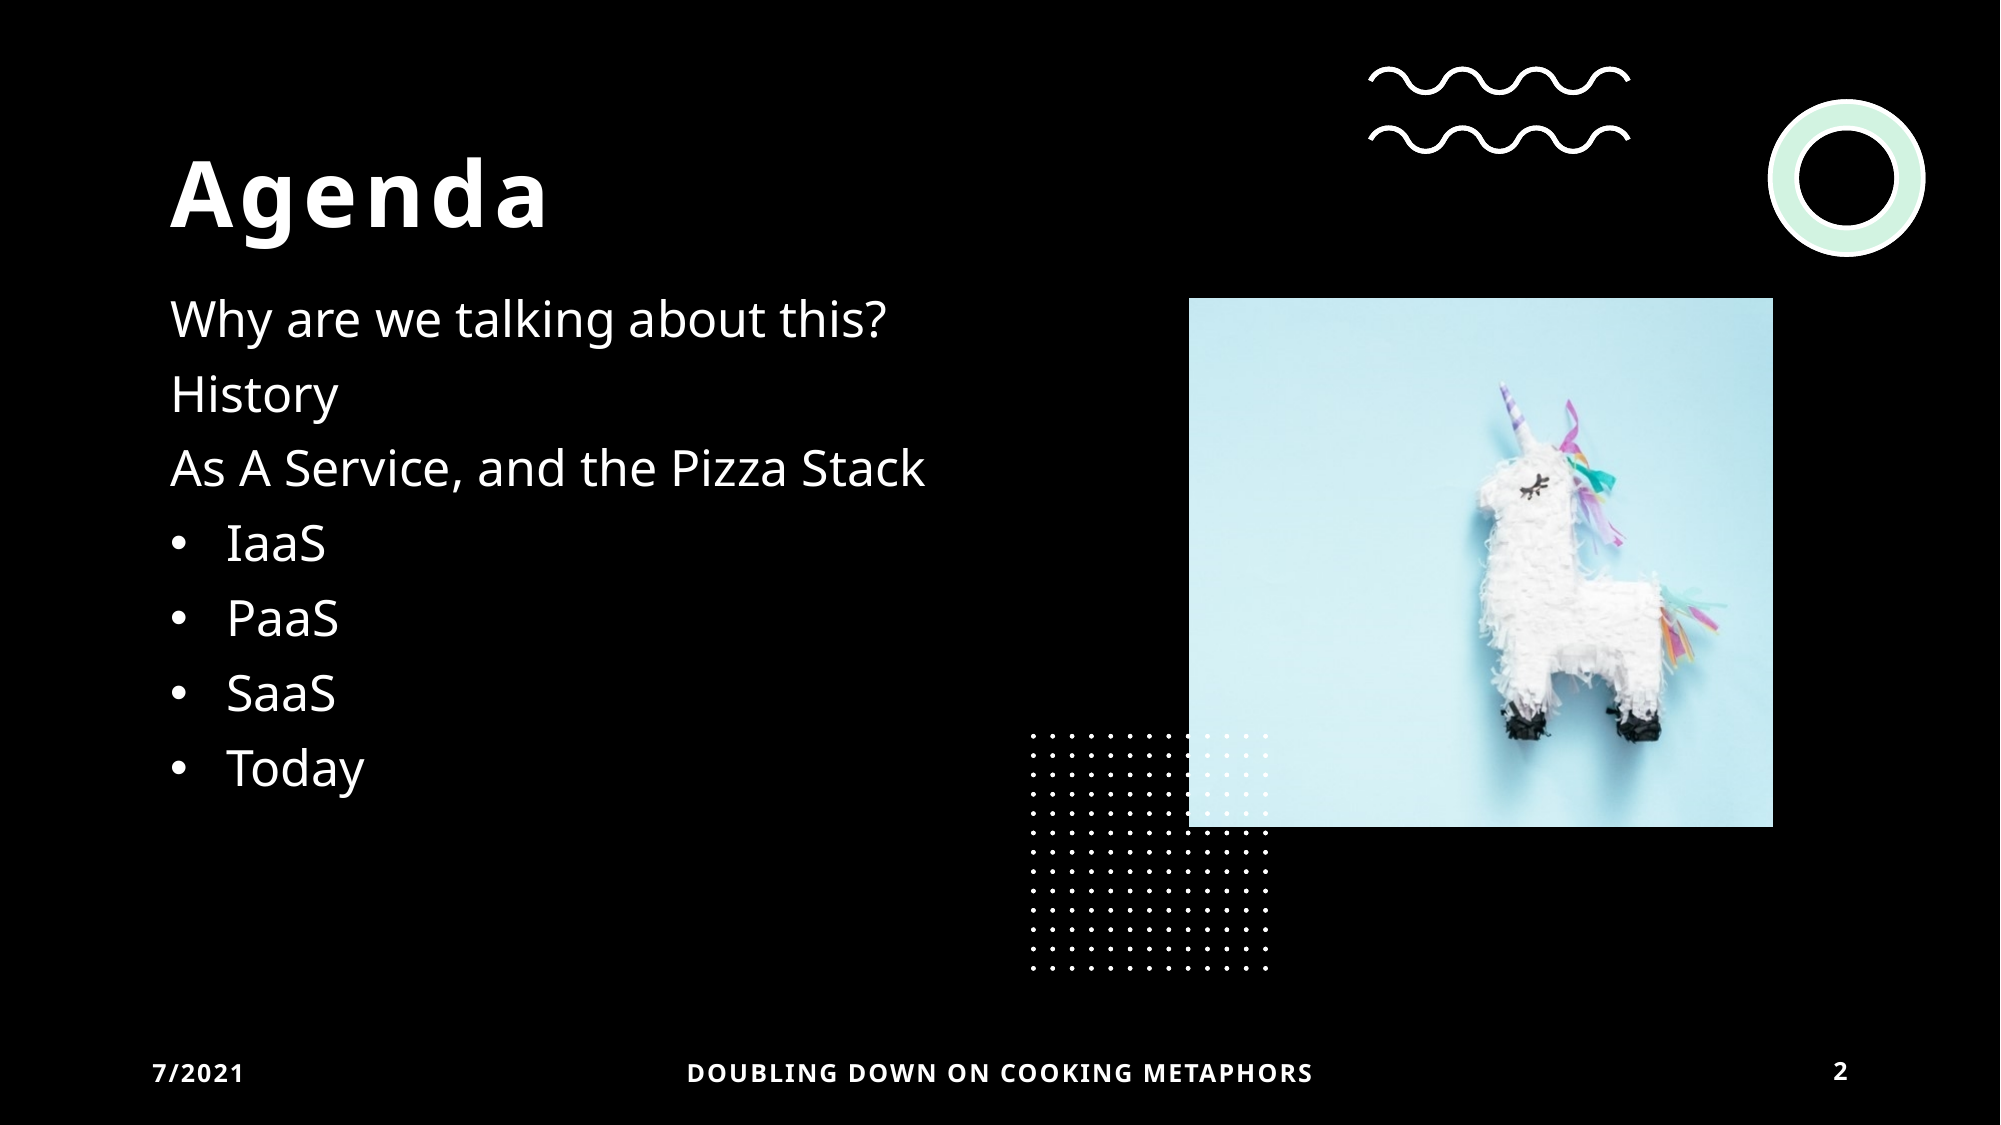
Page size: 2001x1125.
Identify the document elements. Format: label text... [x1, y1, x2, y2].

list Why are we talking about this? History As A Service, and the Pizza Stack IaaS PaaS SaaS Today [155, 286, 1012, 1001]
slide_number 7/2021 [137, 1042, 588, 1103]
footer Doubling down on Cooking Metaphors [662, 1042, 1338, 1103]
title Agenda [155, 64, 1012, 255]
picture [1189, 298, 1773, 827]
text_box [1031, 733, 1268, 971]
slide_number 2 [1412, 1042, 1863, 1103]
